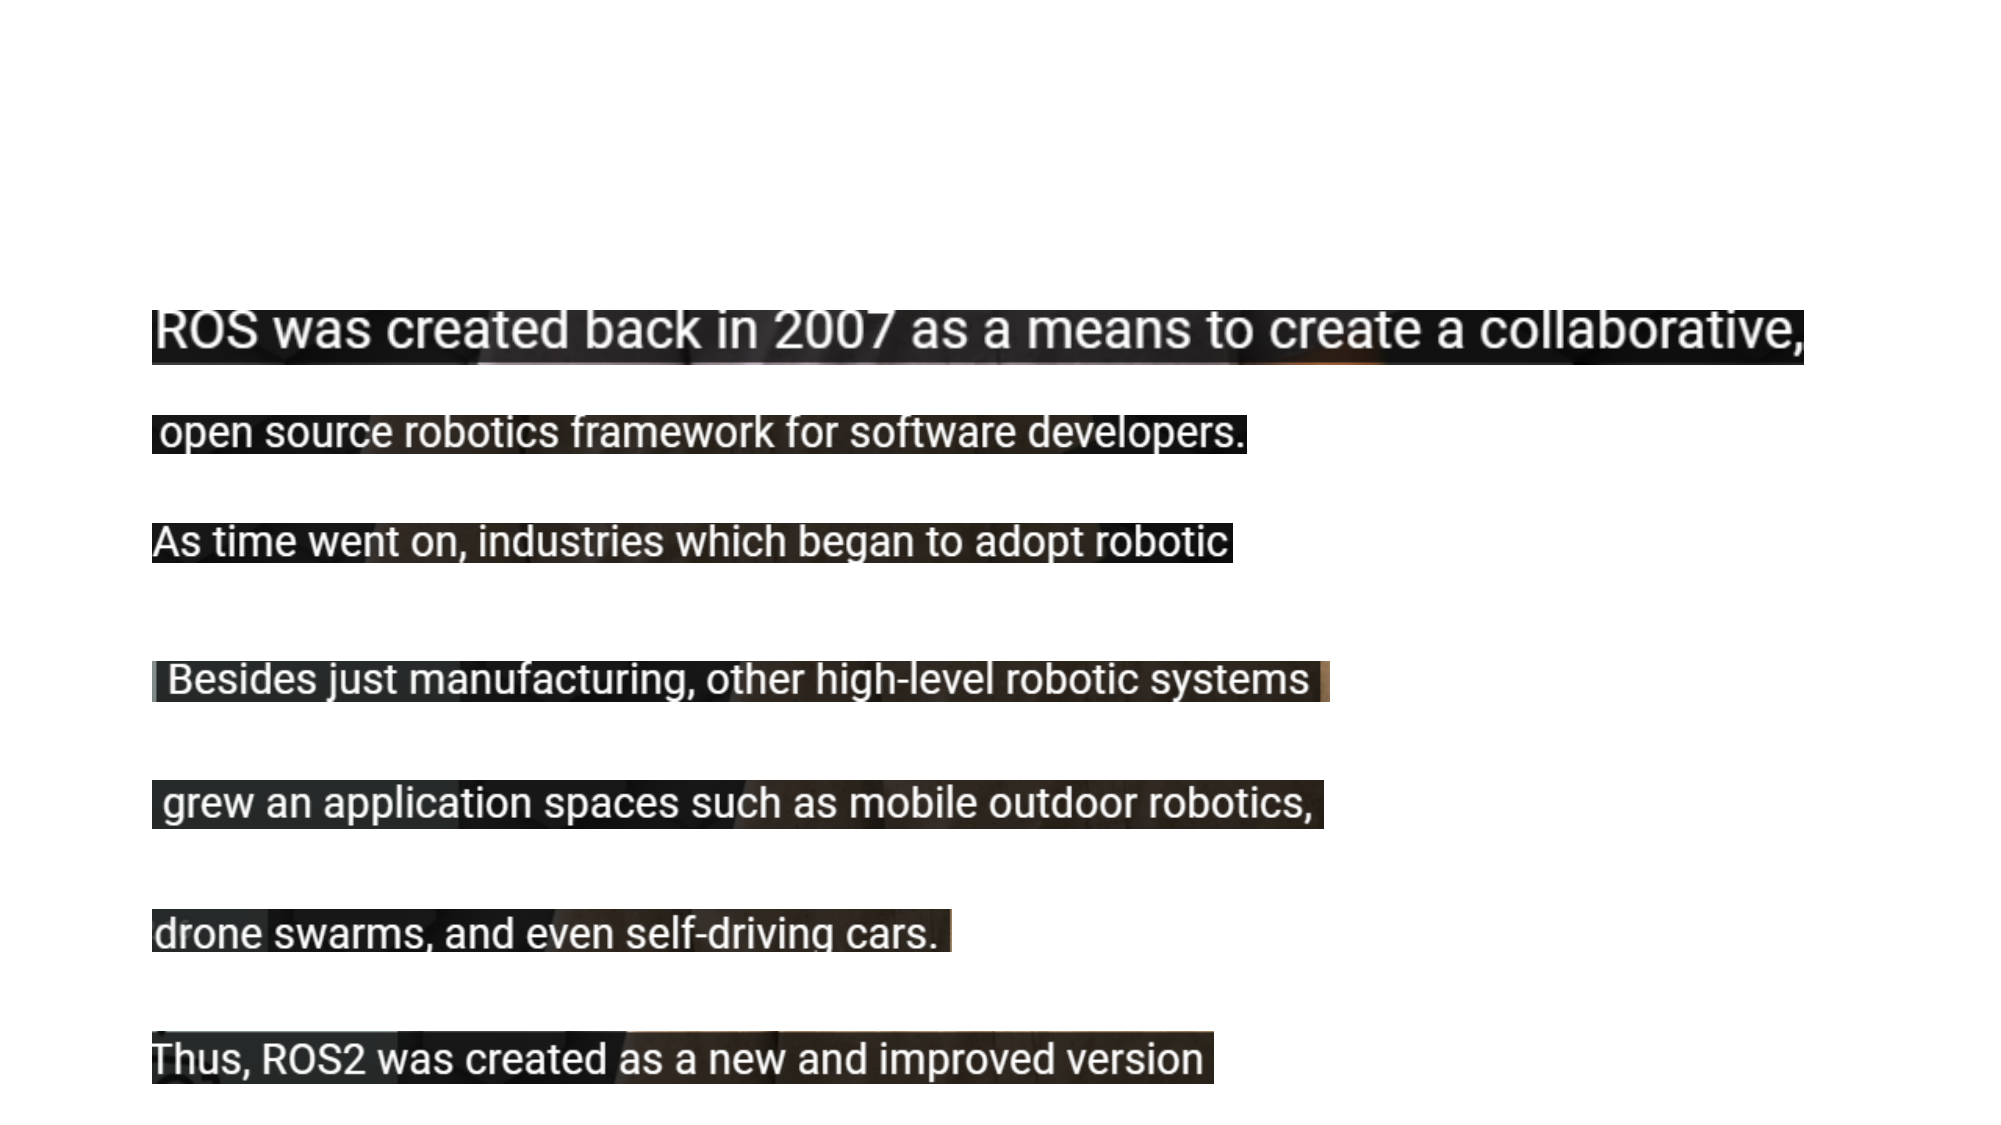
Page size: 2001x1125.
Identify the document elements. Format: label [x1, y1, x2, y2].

picture [152, 523, 1233, 563]
list [152, 310, 1804, 365]
picture [152, 661, 1330, 702]
picture [152, 780, 1324, 829]
picture [152, 909, 952, 953]
picture [152, 1031, 1214, 1084]
picture [152, 415, 1247, 454]
